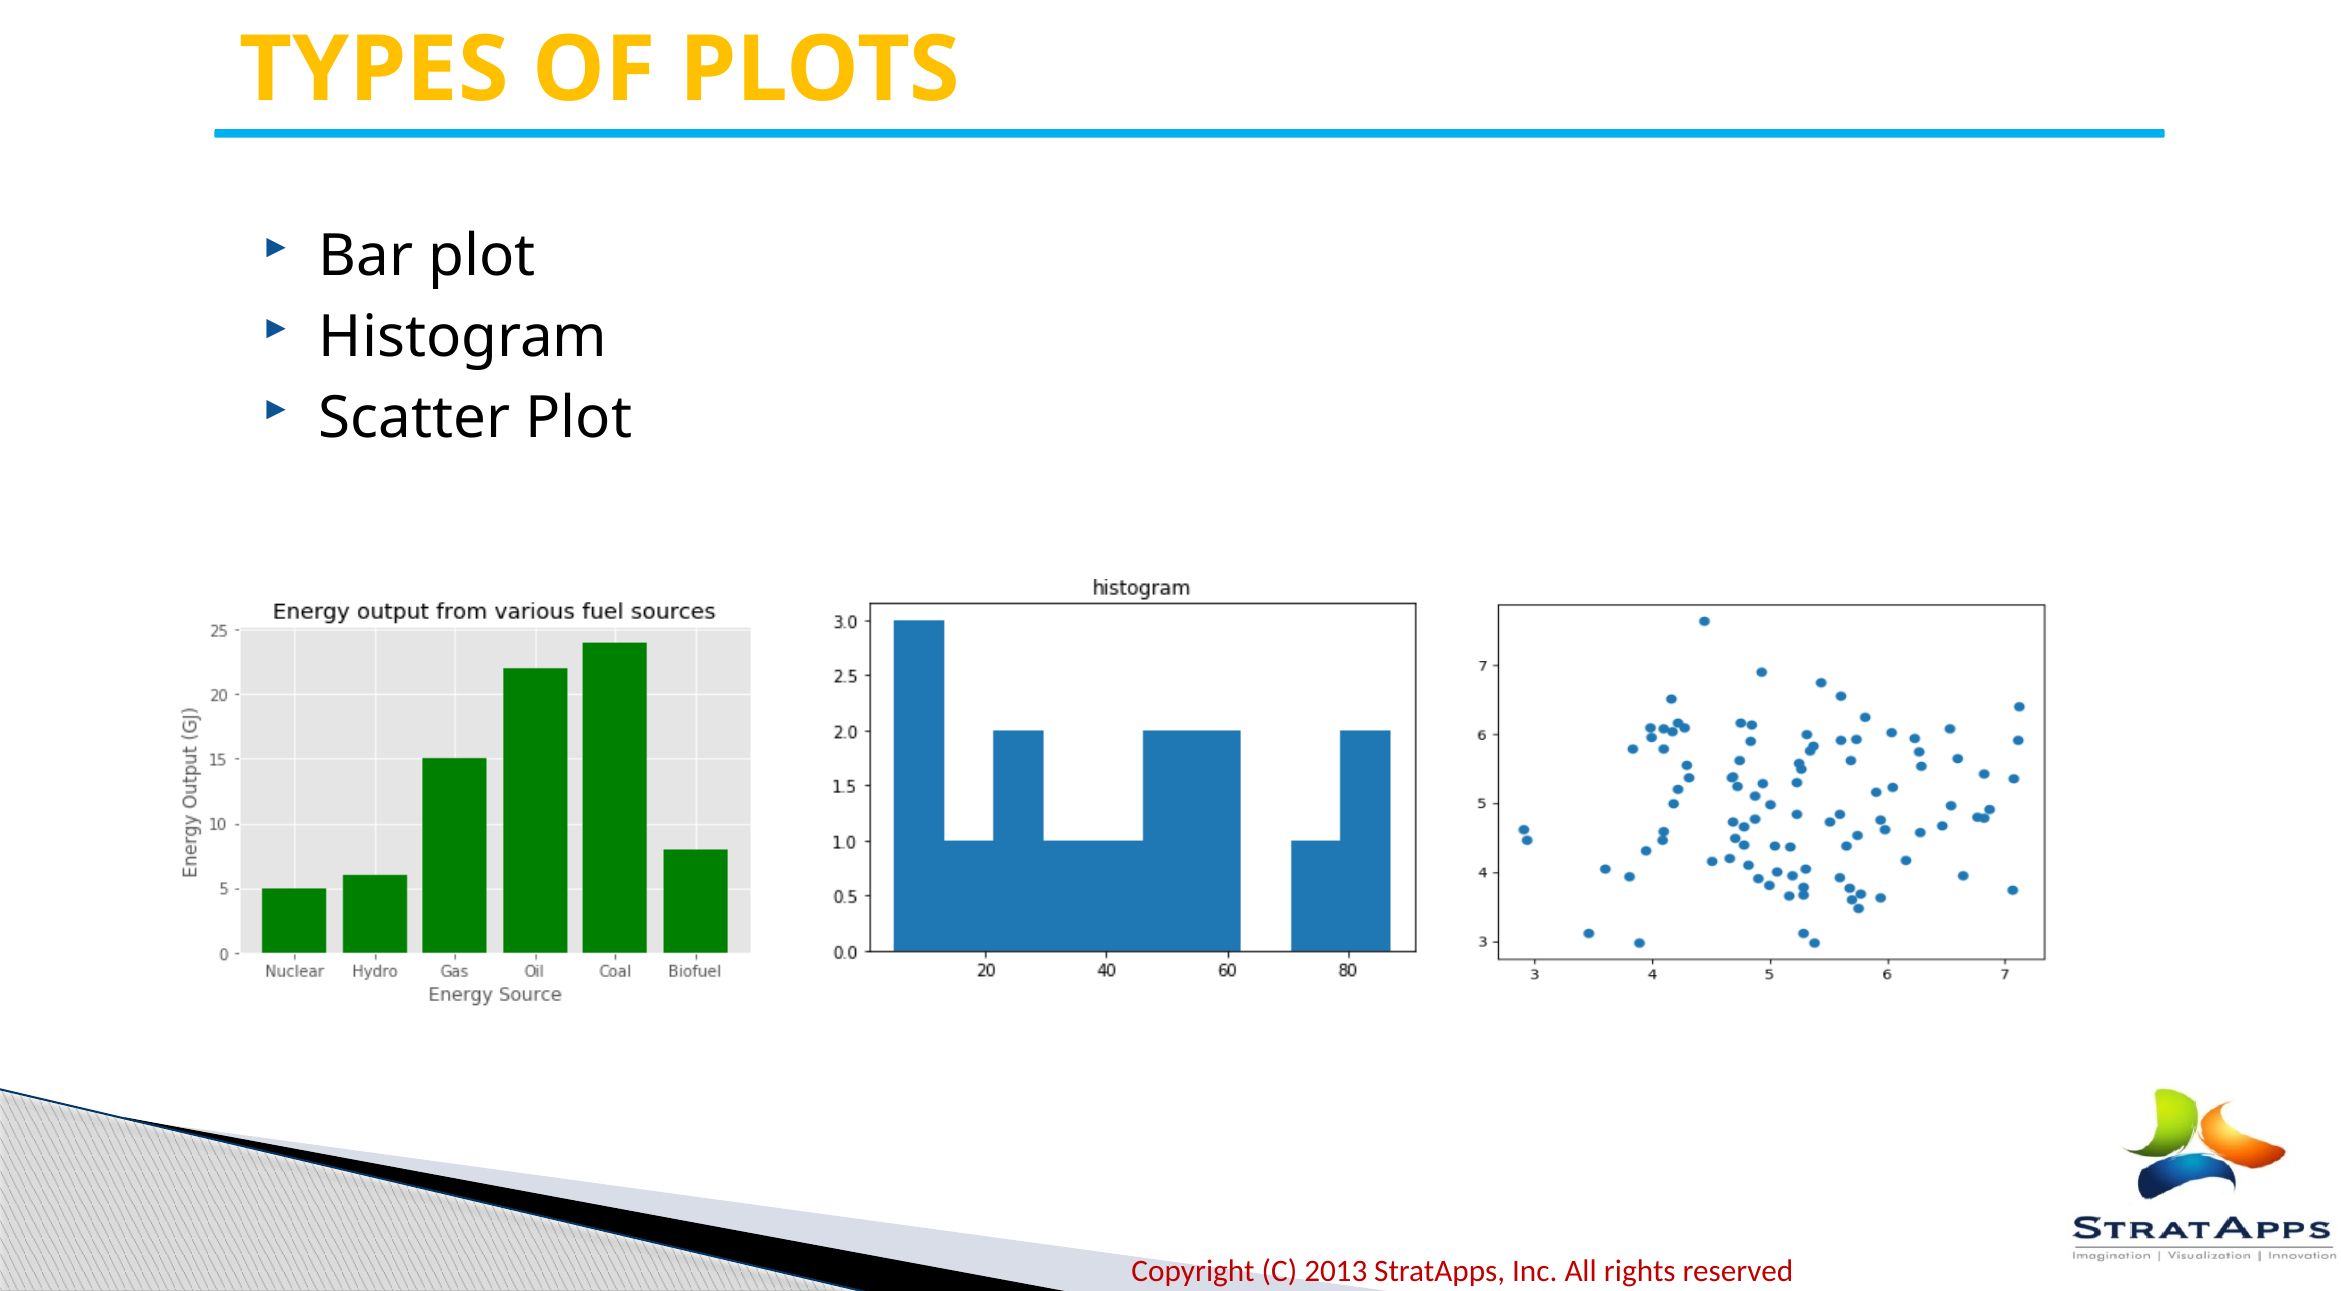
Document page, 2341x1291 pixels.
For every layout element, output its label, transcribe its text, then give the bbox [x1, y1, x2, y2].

title TYPES OF PLOTS [219, 17, 2107, 111]
list Bar plot Histogram Scatter Plot [218, 207, 2121, 570]
picture [2067, 1060, 2341, 1291]
picture [159, 579, 2082, 1031]
